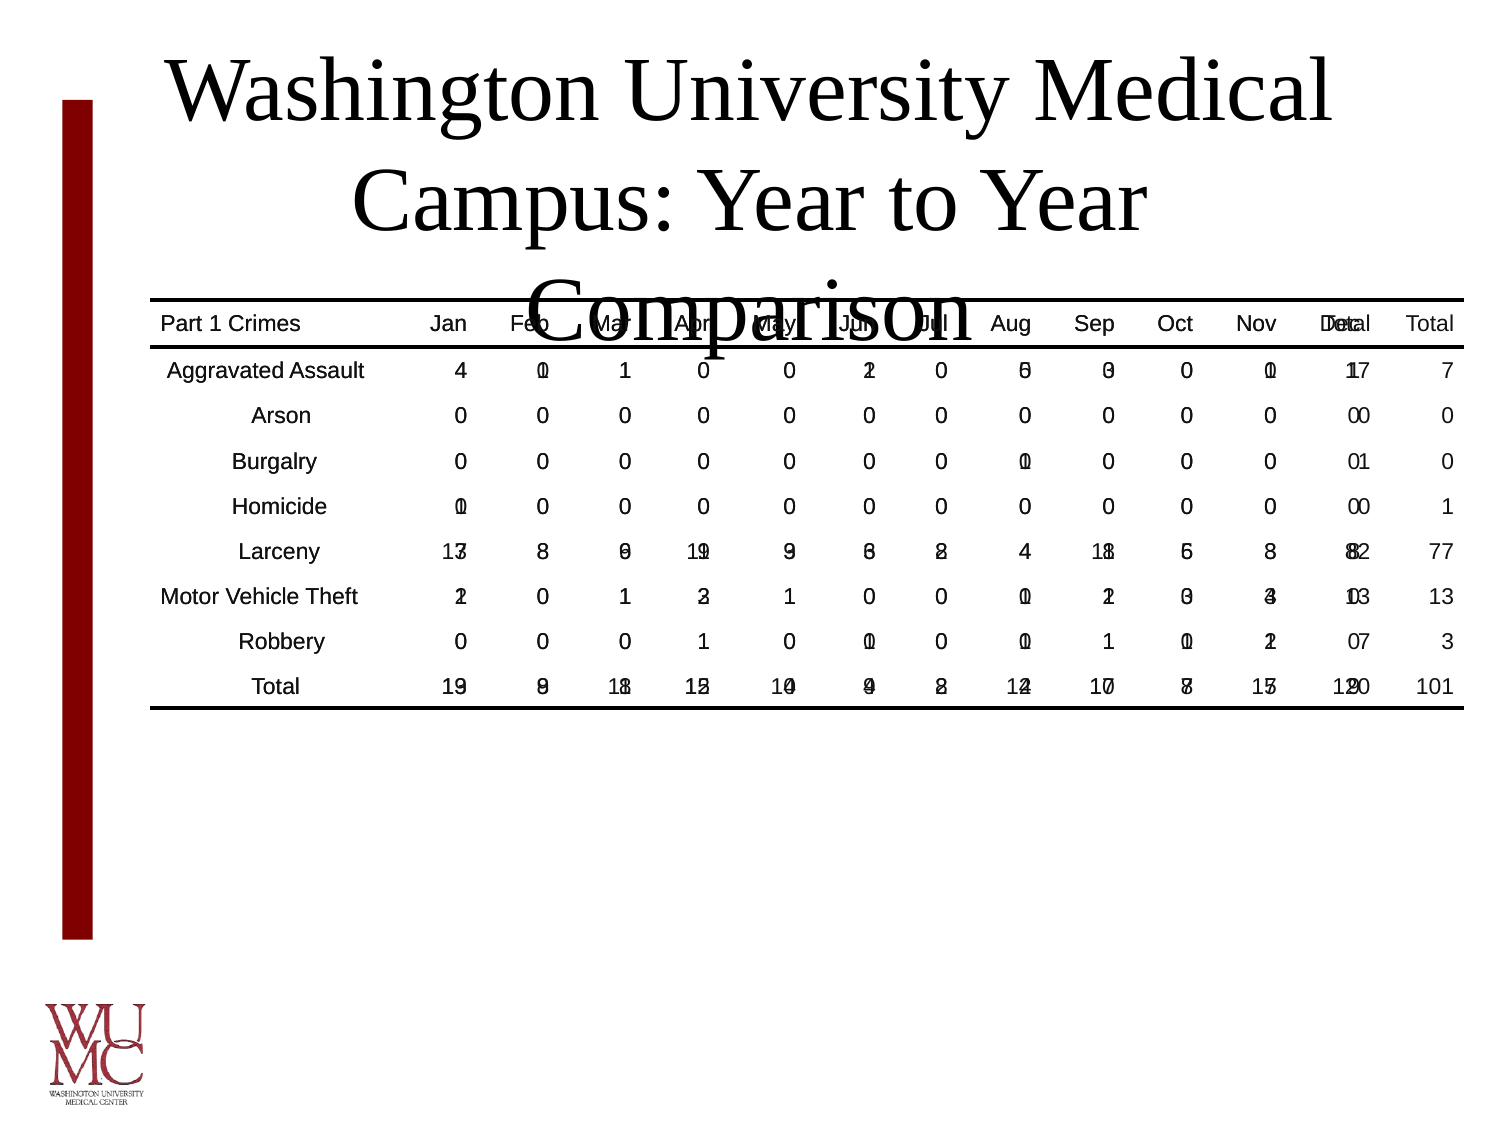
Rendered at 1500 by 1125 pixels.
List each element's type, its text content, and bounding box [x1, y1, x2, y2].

table_cell 7 [1125, 665, 1204, 706]
table_cell 0 [560, 618, 642, 665]
table_header Feb [478, 302, 560, 345]
table_cell 10 [720, 665, 807, 706]
table_cell 11 [1042, 528, 1125, 575]
table_cell 1 [1204, 349, 1287, 395]
table_cell Motor Vehicle Theft [150, 575, 398, 618]
table_cell 0 [1204, 395, 1287, 437]
table_cell 9 [478, 665, 560, 706]
table_cell 3 [1042, 349, 1125, 395]
table_cell 8 [886, 665, 958, 706]
table_cell 0 [886, 349, 958, 395]
table_cell 0 [642, 485, 720, 528]
table_cell 0 [398, 485, 478, 528]
table_cell 1 [642, 618, 720, 665]
table_cell Arson [150, 395, 398, 437]
table_cell 2 [398, 575, 478, 618]
table_cell 1 [958, 575, 1042, 618]
table_cell 2 [1042, 575, 1125, 618]
table_cell Robbery [150, 618, 398, 665]
table_cell 0 [1042, 395, 1125, 437]
table_cell Burgalry [150, 437, 398, 485]
table_cell 2 [642, 575, 720, 618]
table_header Mar [560, 302, 642, 345]
table_cell 120 [1287, 665, 1381, 706]
table_cell 0 [1125, 437, 1204, 485]
table_cell Total [150, 665, 398, 706]
table_cell 4 [1204, 575, 1287, 618]
table_cell 0 [398, 618, 478, 665]
table_cell 0 [1042, 437, 1125, 485]
table_header Nov [1204, 302, 1287, 345]
table_cell 0 [1042, 485, 1125, 528]
table_cell 0 [478, 485, 560, 528]
table_cell 0 [478, 575, 560, 618]
table_cell 0 [398, 437, 478, 485]
picture [41, 996, 156, 1113]
table_header Oct [1125, 302, 1204, 345]
table_cell 0 [642, 349, 720, 395]
table_cell 0 [720, 349, 807, 395]
table_cell 0 [398, 395, 478, 437]
table_cell 77 [1381, 528, 1464, 575]
table_header Apr [642, 302, 720, 345]
table_cell 1 [478, 349, 560, 395]
table_cell 82 [1287, 528, 1381, 575]
table_cell 4 [398, 349, 478, 395]
table_cell 0 [1381, 437, 1464, 485]
table_cell 0 [642, 437, 720, 485]
table_cell 3 [1381, 618, 1464, 665]
table_cell 7 [1287, 618, 1381, 665]
table_cell 0 [642, 395, 720, 437]
table_cell Homicide [150, 485, 398, 528]
table_cell 0 [958, 395, 1042, 437]
table_cell 15 [1204, 665, 1287, 706]
table_cell 7 [398, 528, 478, 575]
table_cell 8 [560, 665, 642, 706]
table_cell 0 [720, 485, 807, 528]
table_header Total [1381, 302, 1464, 345]
table_cell 0 [720, 618, 807, 665]
table_cell Larceny [150, 528, 398, 575]
table_cell 13 [1381, 575, 1464, 618]
table_cell 0 [807, 437, 886, 485]
table_cell 0 [886, 575, 958, 618]
table_cell 0 [478, 618, 560, 665]
table_cell 8 [886, 528, 958, 575]
table_cell 0 [958, 485, 1042, 528]
table_header Part 1 Crimes [150, 302, 398, 345]
table_cell 0 [1287, 395, 1381, 437]
table_cell 2 [807, 349, 886, 395]
table_cell 12 [958, 665, 1042, 706]
table_cell 0 [720, 395, 807, 437]
table_cell 1 [560, 575, 642, 618]
table_cell 7 [1381, 349, 1464, 395]
table_cell 13 [1287, 575, 1381, 618]
table_cell 0 [886, 485, 958, 528]
table_cell 4 [958, 528, 1042, 575]
table_cell 5 [958, 349, 1042, 395]
table_header May [720, 302, 807, 345]
table_cell 0 [886, 618, 958, 665]
table_cell 8 [1204, 528, 1287, 575]
table_cell 1 [958, 437, 1042, 485]
table_cell 0 [886, 437, 958, 485]
table_cell 1 [1287, 437, 1381, 485]
table_cell 0 [560, 485, 642, 528]
table_cell 0 [1287, 485, 1381, 528]
table_cell 0 [1125, 575, 1204, 618]
table_cell 0 [807, 395, 886, 437]
table_cell 0 [560, 395, 642, 437]
table_cell 0 [478, 395, 560, 437]
table_cell 0 [807, 485, 886, 528]
table_cell 0 [560, 437, 642, 485]
table_cell 0 [720, 437, 807, 485]
table_header Jun [807, 302, 886, 345]
table_cell 0 [1125, 395, 1204, 437]
table_cell 9 [720, 528, 807, 575]
table_cell 0 [1381, 395, 1464, 437]
table_cell 17 [1042, 665, 1125, 706]
table_cell 1 [720, 575, 807, 618]
table_cell 0 [1125, 349, 1204, 395]
table_header Total [1287, 302, 1381, 345]
title Washington University Medical Campus: Year to Year Comparison [112, 99, 1388, 288]
table_cell 12 [642, 665, 720, 706]
table_cell 0 [1204, 485, 1287, 528]
table_cell 0 [807, 575, 886, 618]
table_cell 2 [1204, 618, 1287, 665]
table_cell 9 [807, 665, 886, 706]
table_cell 13 [398, 665, 478, 706]
table_cell 17 [1287, 349, 1381, 395]
table_cell 6 [807, 528, 886, 575]
table_cell 0 [478, 437, 560, 485]
table_cell Aggravated Assault [150, 349, 398, 395]
table_header Sep [1042, 302, 1125, 345]
table_cell 9 [642, 528, 720, 575]
table_cell 0 [886, 395, 958, 437]
table_cell 101 [1381, 665, 1464, 706]
table_header Aug [958, 302, 1042, 345]
table_cell 1 [958, 618, 1042, 665]
table_cell 6 [560, 528, 642, 575]
table_cell 1 [1042, 618, 1125, 665]
table_cell 6 [1125, 528, 1204, 575]
table_header Jan [398, 302, 478, 345]
table_cell 8 [478, 528, 560, 575]
table_cell 1 [1381, 485, 1464, 528]
table_cell 1 [807, 618, 886, 665]
table_header Jul [886, 302, 958, 345]
table_cell 1 [1125, 618, 1204, 665]
table_cell 1 [560, 349, 642, 395]
table_cell 0 [1125, 485, 1204, 528]
table_cell 0 [1204, 437, 1287, 485]
